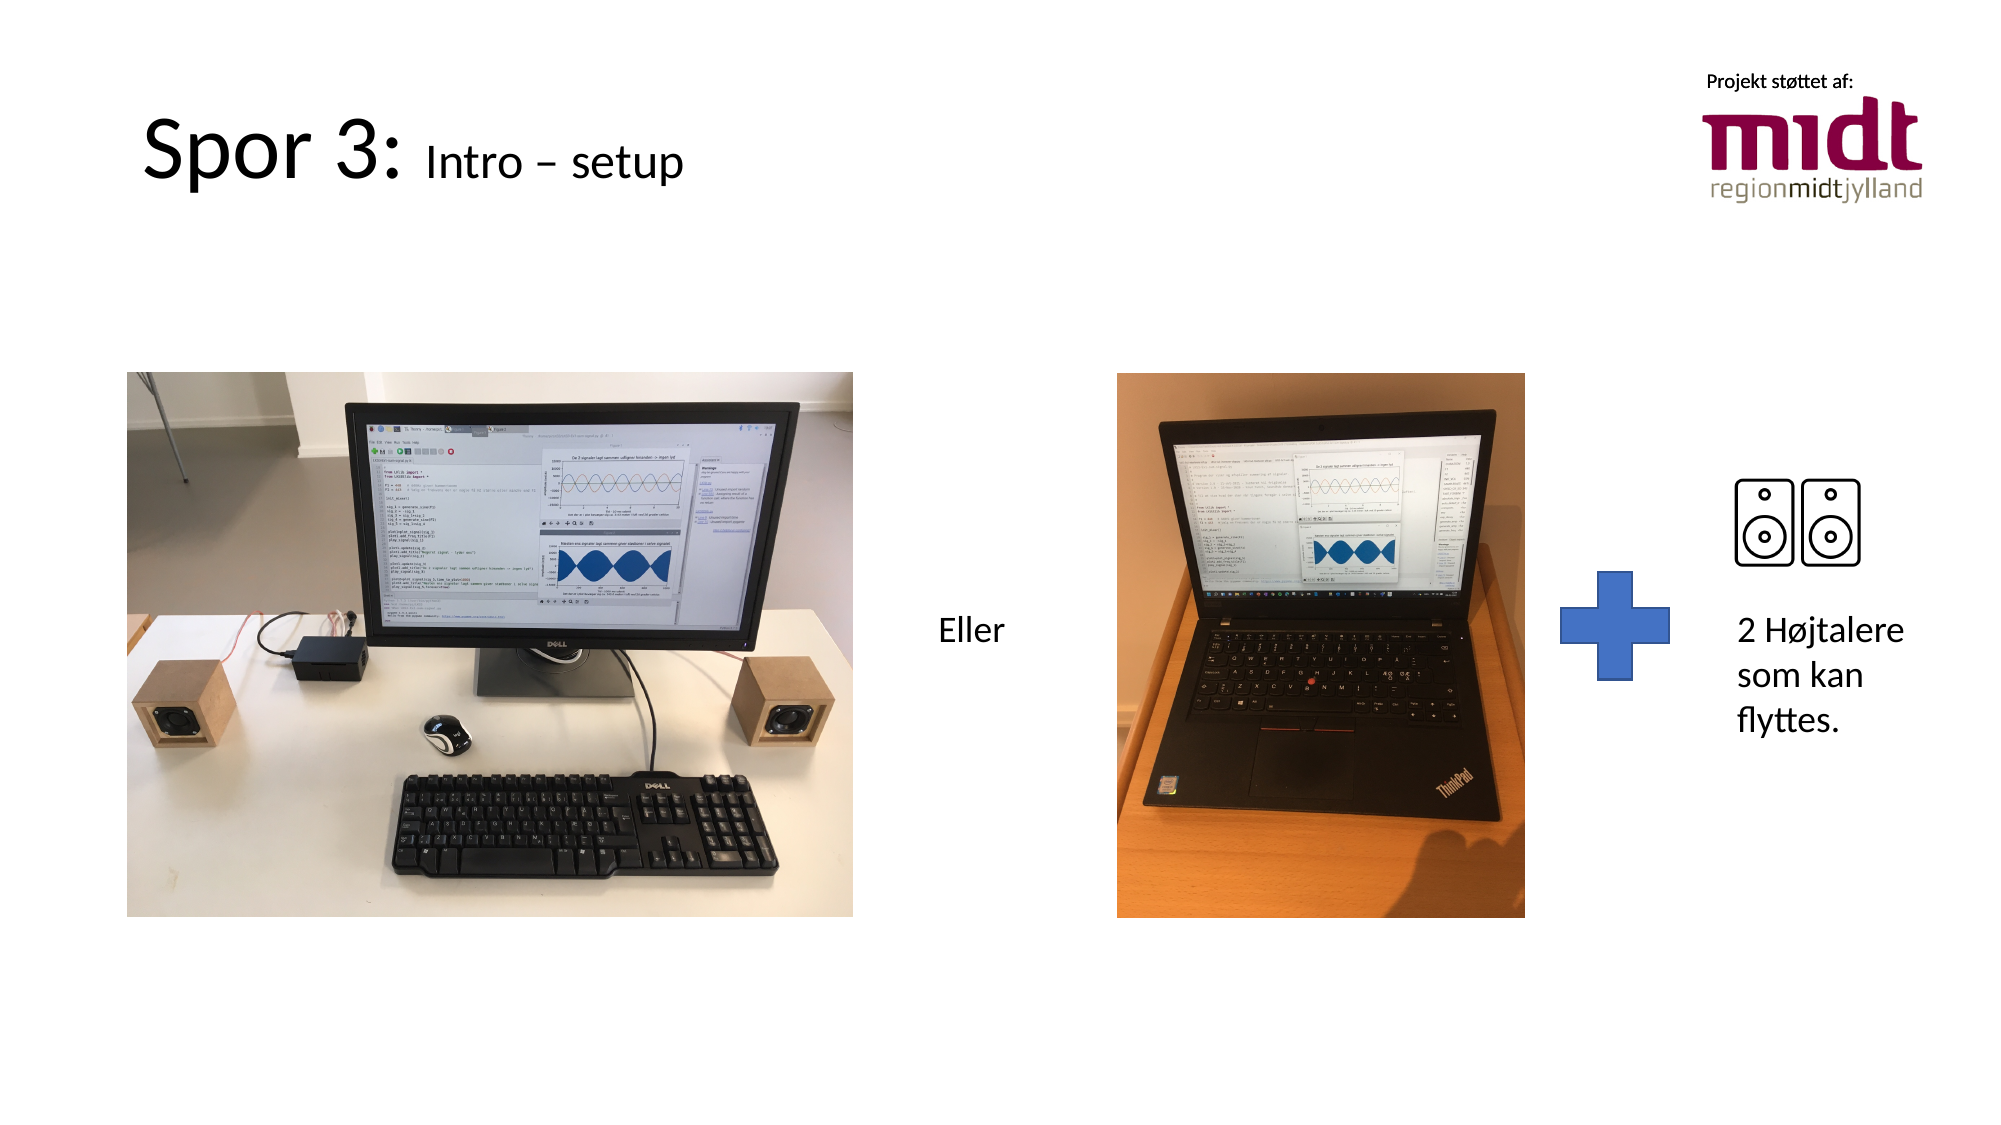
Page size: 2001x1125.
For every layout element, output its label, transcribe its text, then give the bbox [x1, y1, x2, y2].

picture [127, 372, 853, 917]
picture [1722, 447, 1873, 598]
text_box [1560, 571, 1670, 681]
text_box Eller [923, 597, 1036, 658]
picture [1117, 373, 1525, 918]
text_box 2 Højtalere som kan flyttes. [1722, 597, 1927, 748]
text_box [127, 59, 1923, 207]
